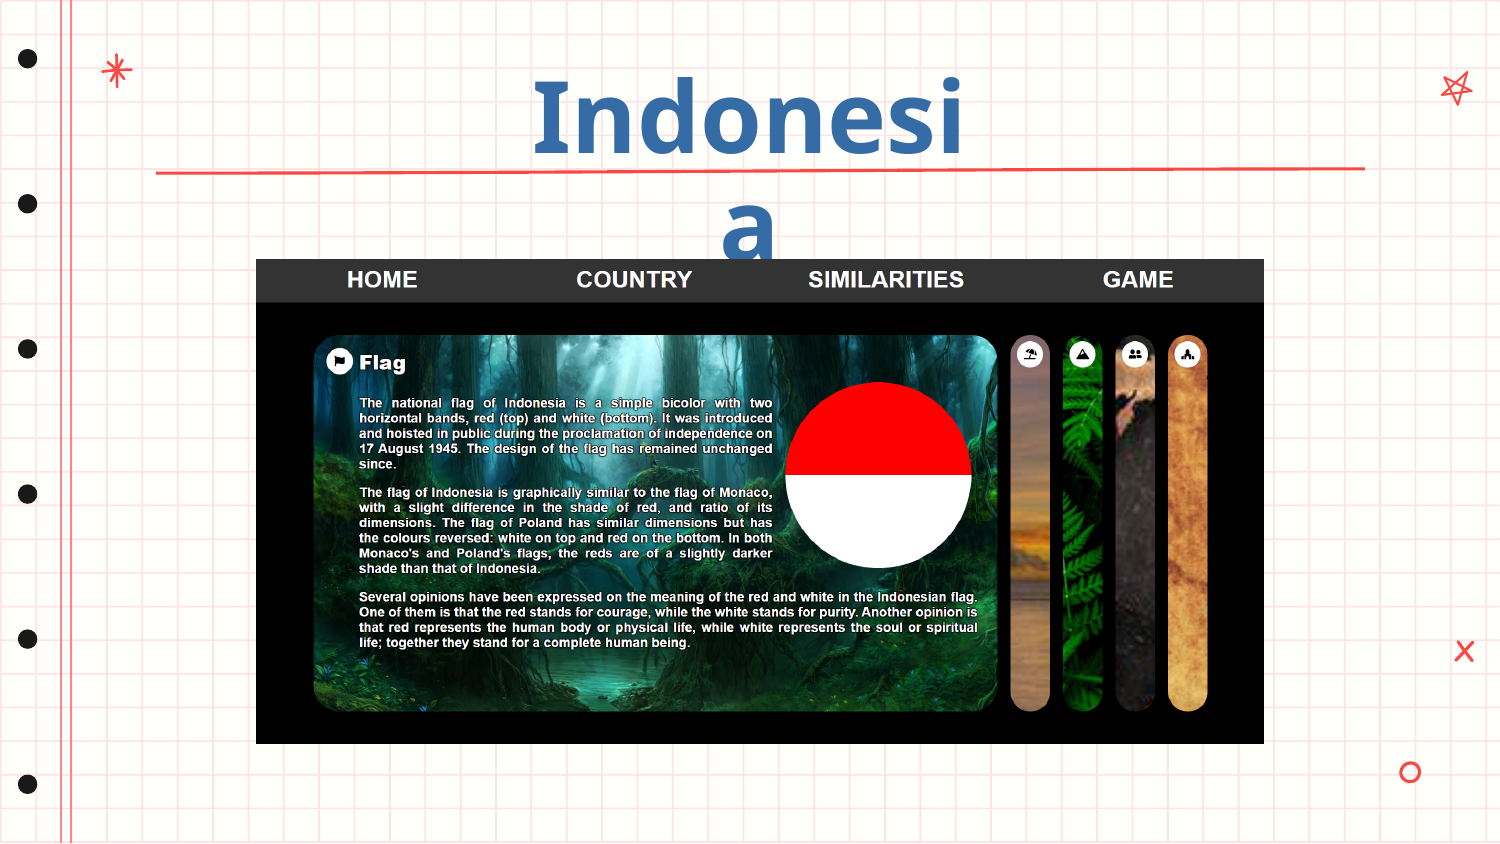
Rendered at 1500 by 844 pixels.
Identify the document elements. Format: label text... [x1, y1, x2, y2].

picture [256, 258, 1265, 744]
text_box Indonesia [510, 52, 990, 169]
